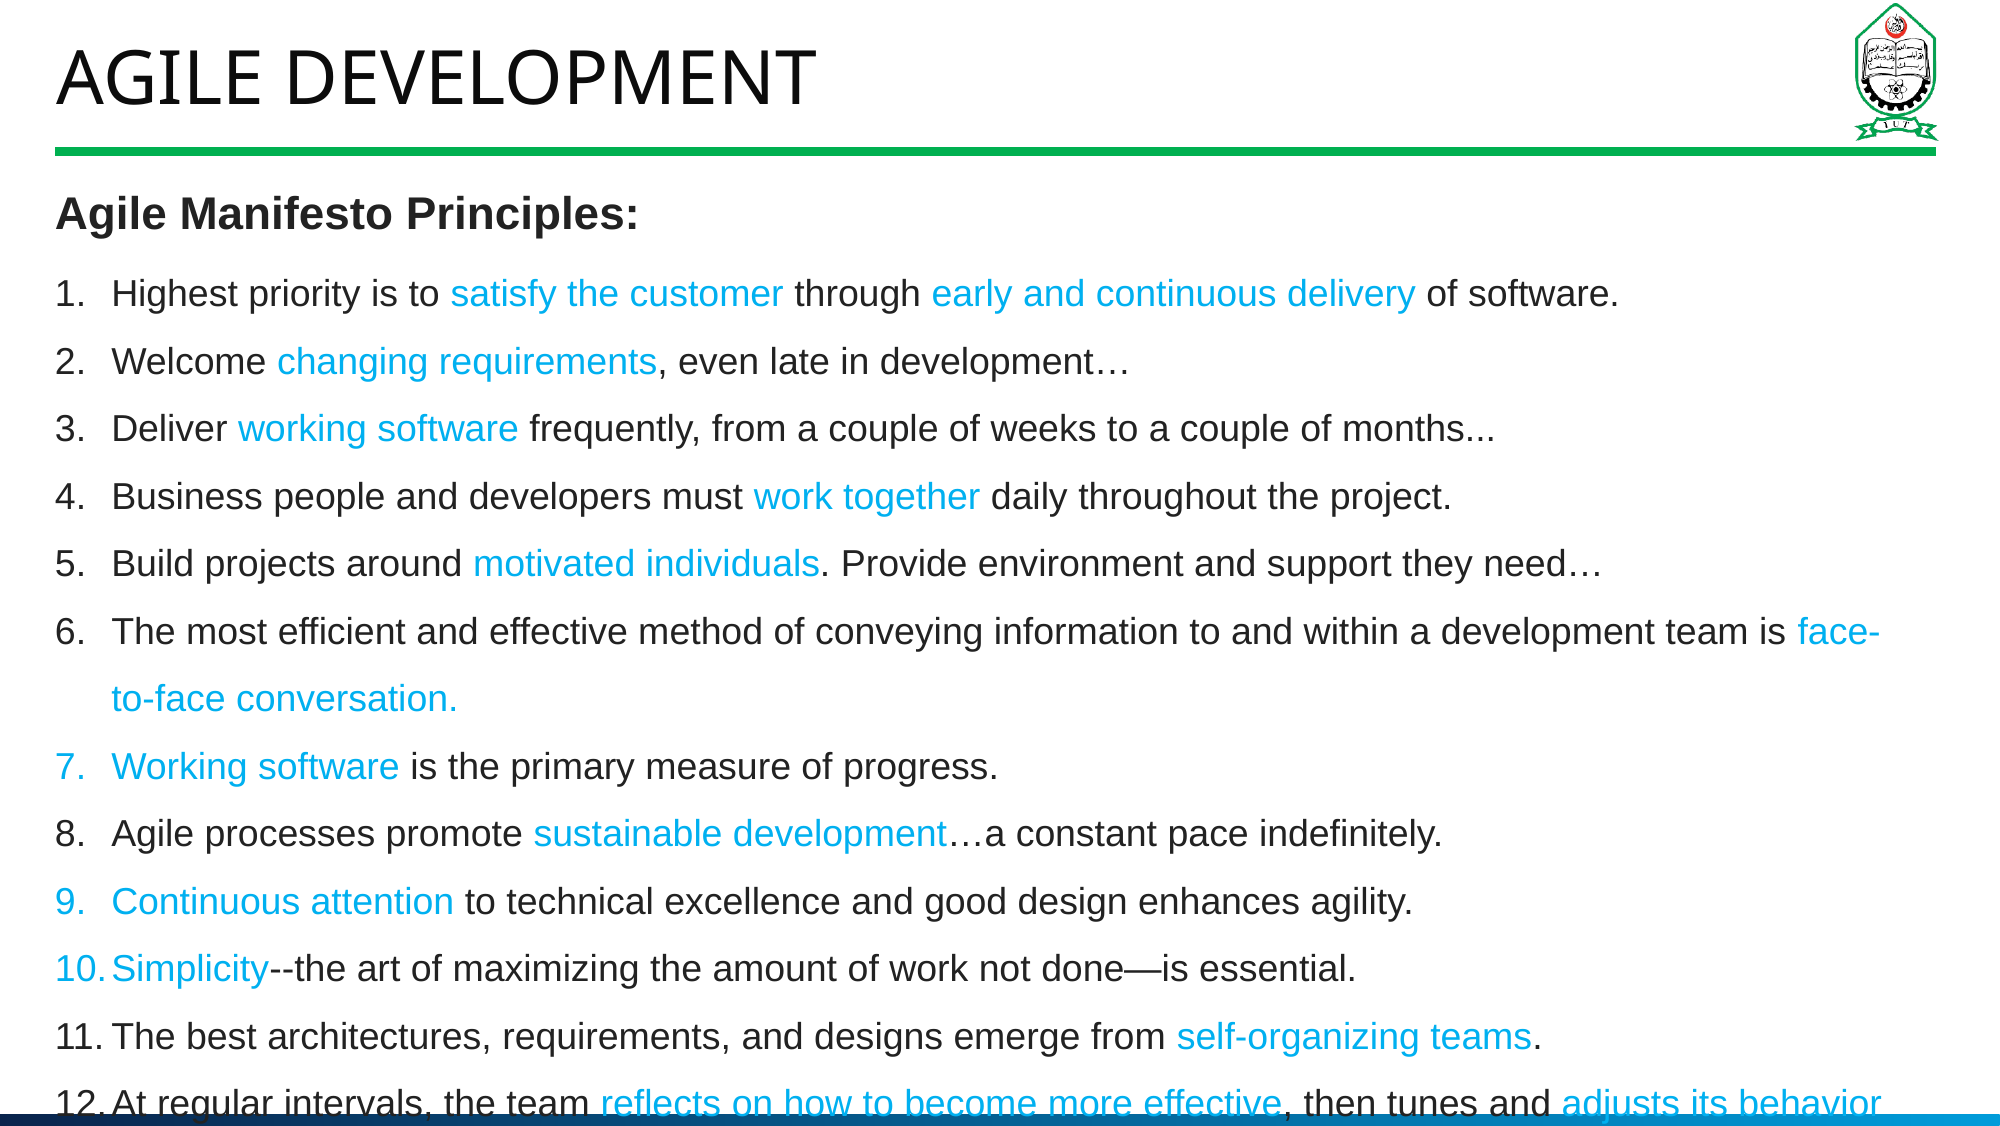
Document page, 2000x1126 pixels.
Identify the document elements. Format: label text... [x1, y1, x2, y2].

title Agile Development [56, 39, 1735, 148]
picture [1854, 3, 1939, 141]
text_box Agile Manifesto Principles: [40, 148, 1936, 239]
text_box Highest priority is to satisfy the customer through early and continuous delivery of software. Welcome changing requirements, even late in development… Deliver working software frequently, from a couple of weeks to a couple of months... Business people and developers must work together daily throughout the project. Build projects around motivated individuals. Provide environment and support they need… The most efficient and effective method of conveying information to and within a development team is face-to-face conversation. Working software is the primary measure of progress. Agile processes promote sustainable development…a constant pace indefinitely. Continuous attention to technical excellence and good design enhances agility. Simplicity--the art of maximizing the amount of work not done—is essential. The best architectures, requirements, and designs emerge from self-organizing teams. At regular intervals, the team reflects on how to become more effective, then tunes and adjusts its behavior accordingly. [40, 239, 1936, 1126]
